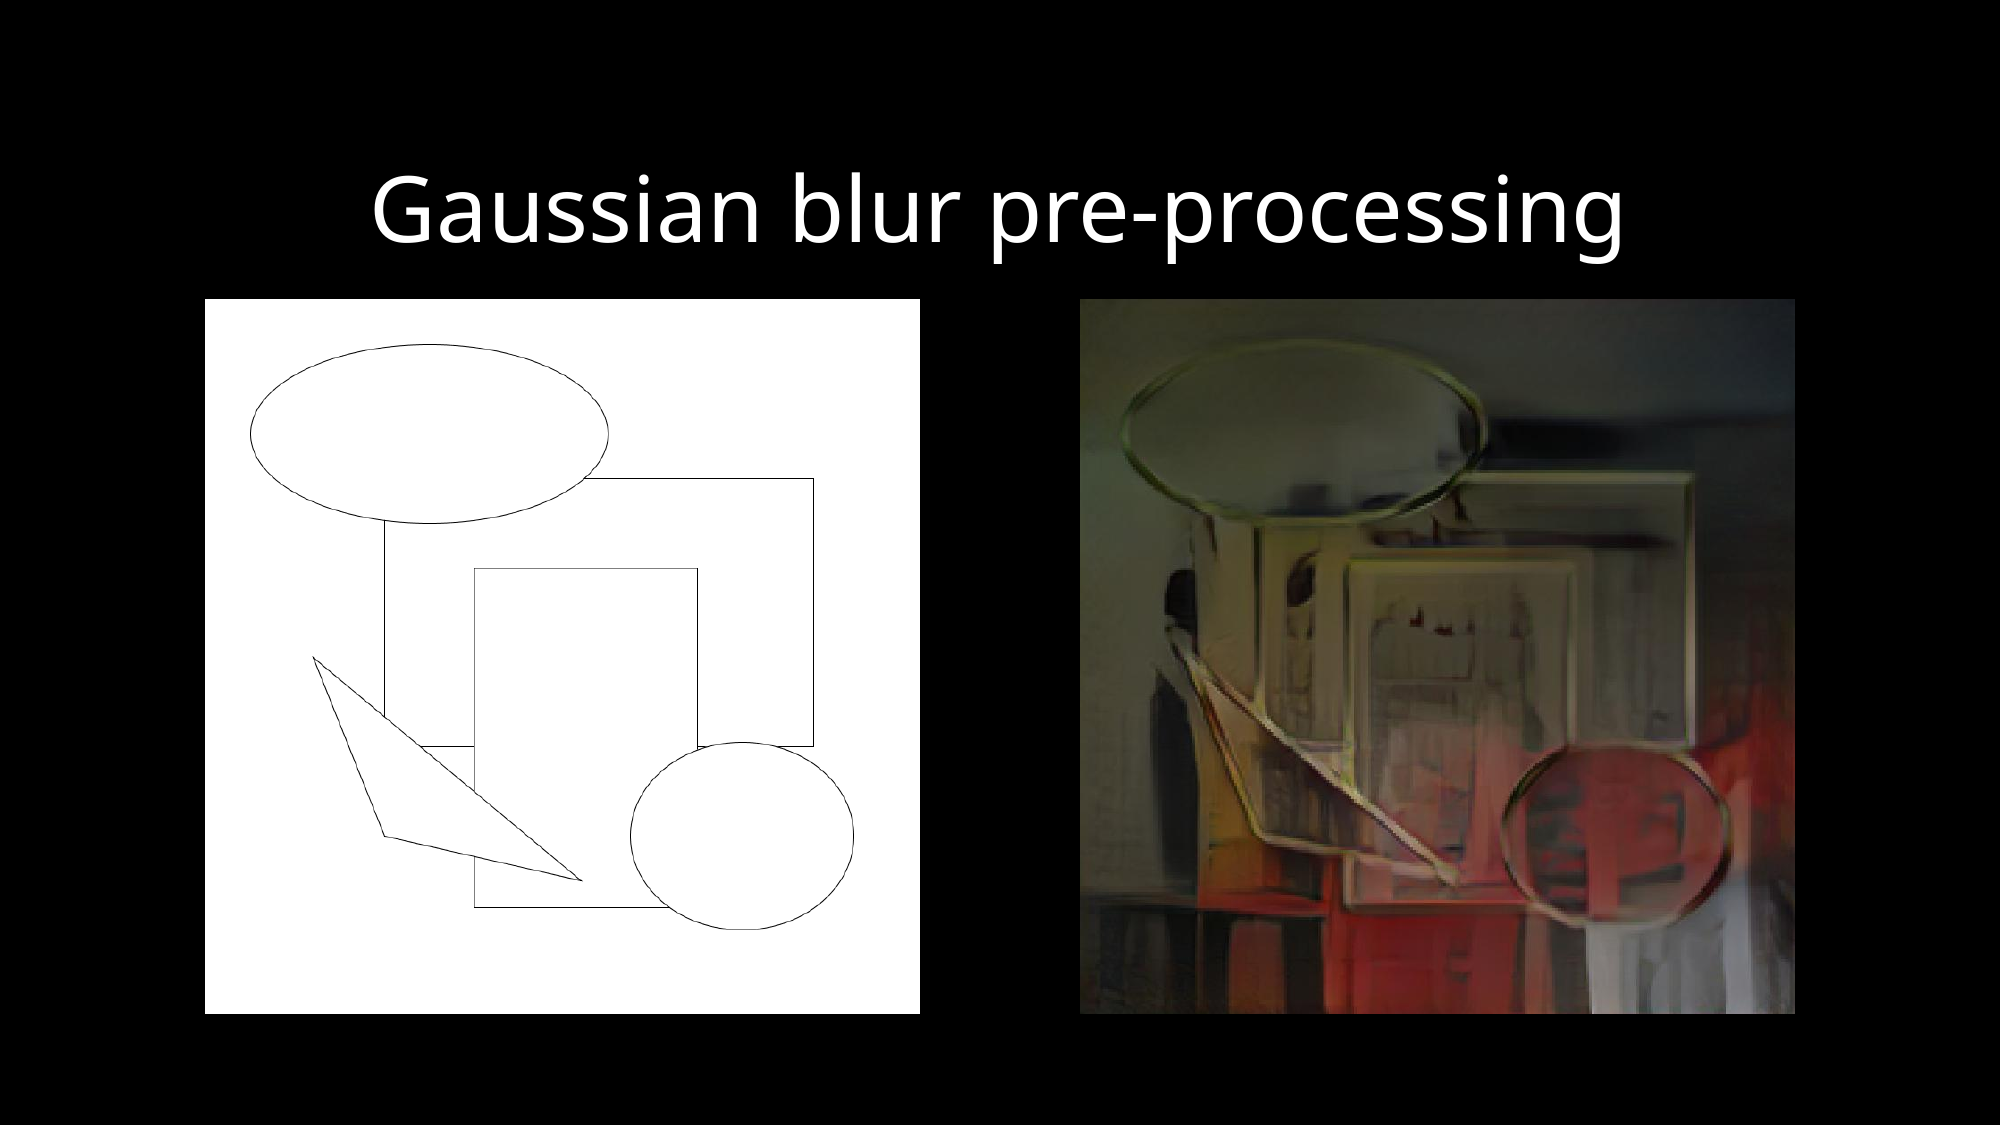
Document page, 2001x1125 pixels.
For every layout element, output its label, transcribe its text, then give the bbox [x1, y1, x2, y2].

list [205, 299, 920, 1014]
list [1080, 299, 1795, 1014]
title Gaussian blur pre-processing [137, 103, 1863, 322]
